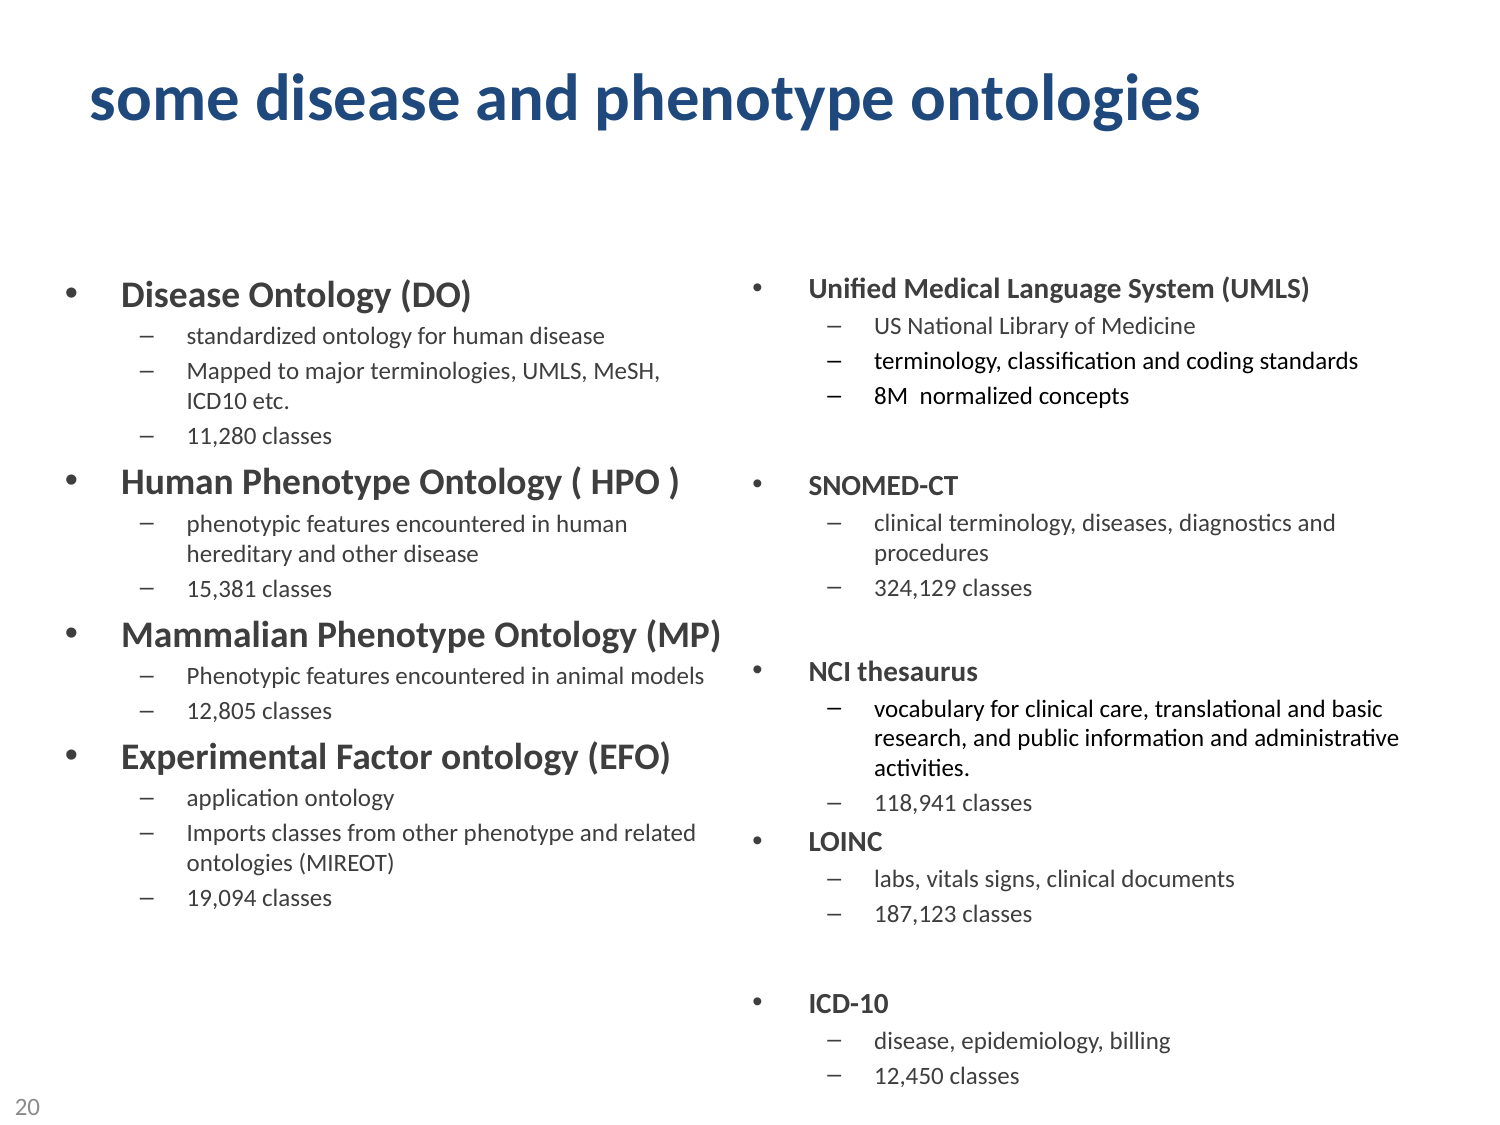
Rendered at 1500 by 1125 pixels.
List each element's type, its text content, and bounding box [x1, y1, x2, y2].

text_box Disease Ontology (DO) standardized ontology for human disease Mapped to major terminologies, UMLS, MeSH, ICD10 etc. 11,280 classes Human Phenotype Ontology ( HPO ) phenotypic features encountered in human hereditary and other disease 15,381 classes Mammalian Phenotype Ontology (MP) Phenotypic features encountered in animal models 12,805 classes Experimental Factor ontology (EFO) application ontology Imports classes from other phenotype and related ontologies (MIREOT) 19,094 classes [49, 262, 737, 1005]
text_box 20 [0, 1087, 350, 1124]
text_box some disease and phenotype ontologies [74, 0, 1425, 188]
text_box Unified Medical Language System (UMLS) US National Library of Medicine terminology, classification and coding standards 8M normalized concepts SNOMED-CT clinical terminology, diseases, diagnostics and procedures 324,129 classes NCI thesaurus vocabulary for clinical care, translational and basic research, and public information and administrative activities. 118,941 classes LOINC labs, vitals signs, clinical documents 187,123 classes ICD-10 disease, epidemiology, billing 12,450 classes [737, 262, 1425, 1005]
